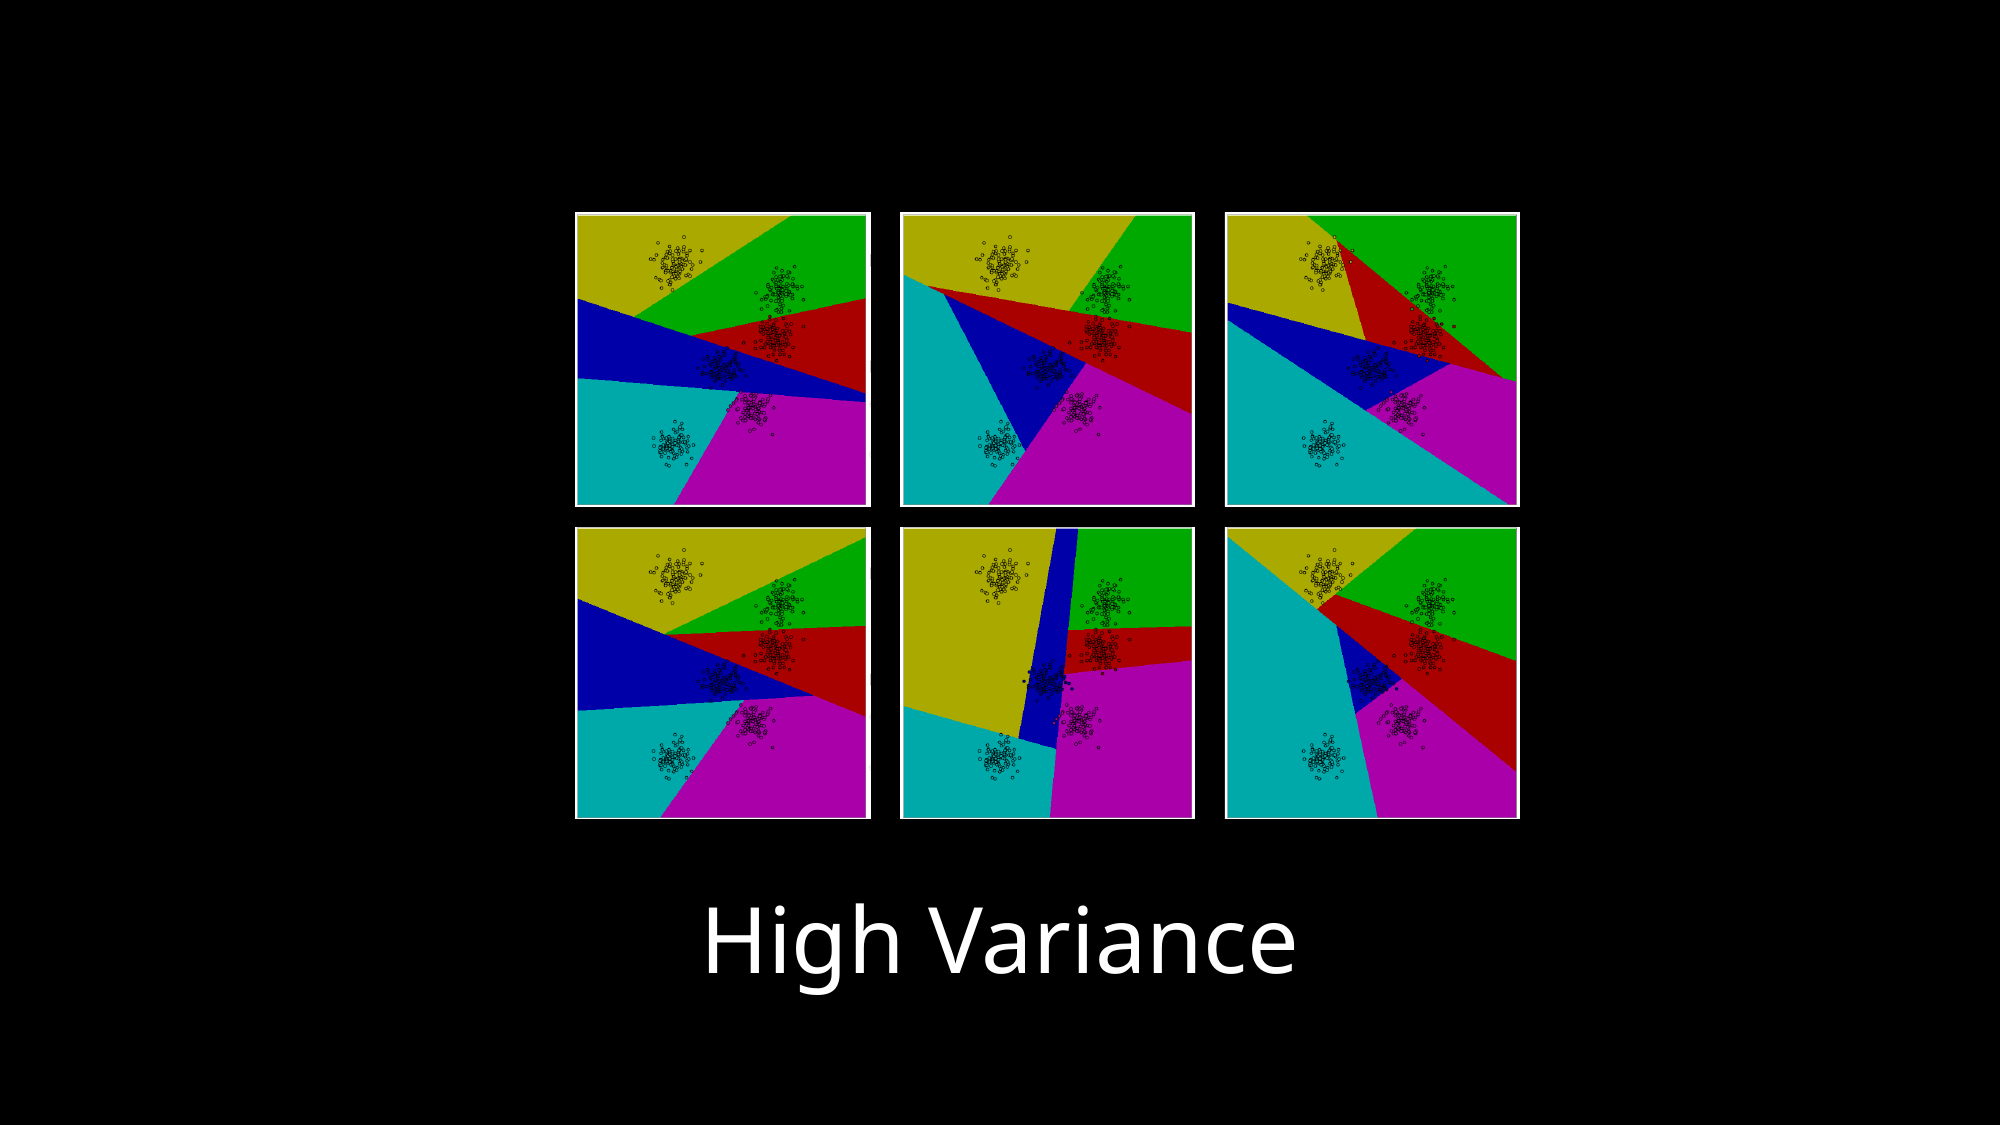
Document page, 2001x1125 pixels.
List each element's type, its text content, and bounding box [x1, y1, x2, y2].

title High Variance [137, 835, 1863, 1054]
picture [1224, 527, 1520, 819]
picture [899, 212, 1195, 507]
picture [1224, 212, 1520, 507]
picture [574, 212, 871, 507]
picture [899, 527, 1195, 819]
picture [574, 527, 871, 819]
